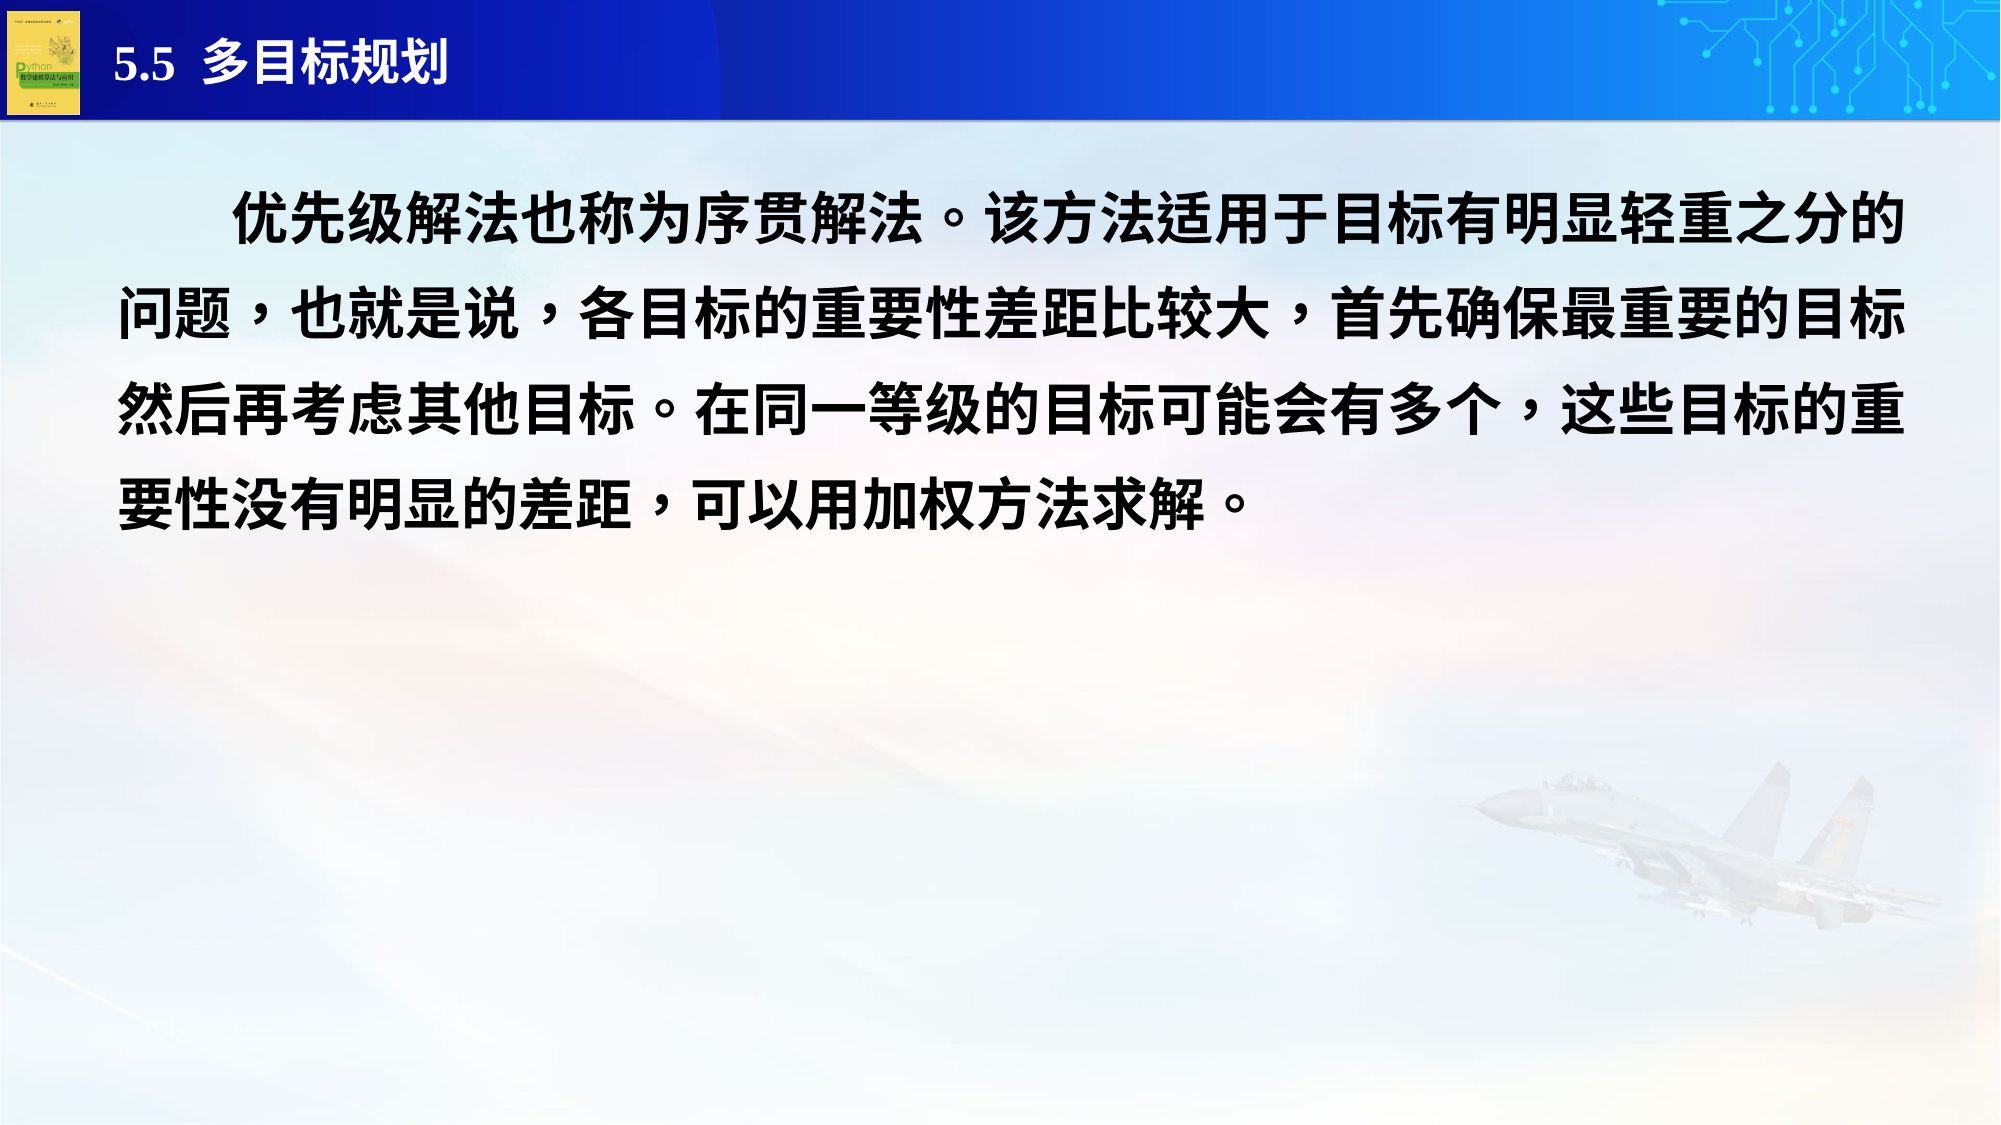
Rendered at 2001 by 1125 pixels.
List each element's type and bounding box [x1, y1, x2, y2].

picture [0, 0, 2000, 1125]
text_box [117, 171, 1907, 1053]
